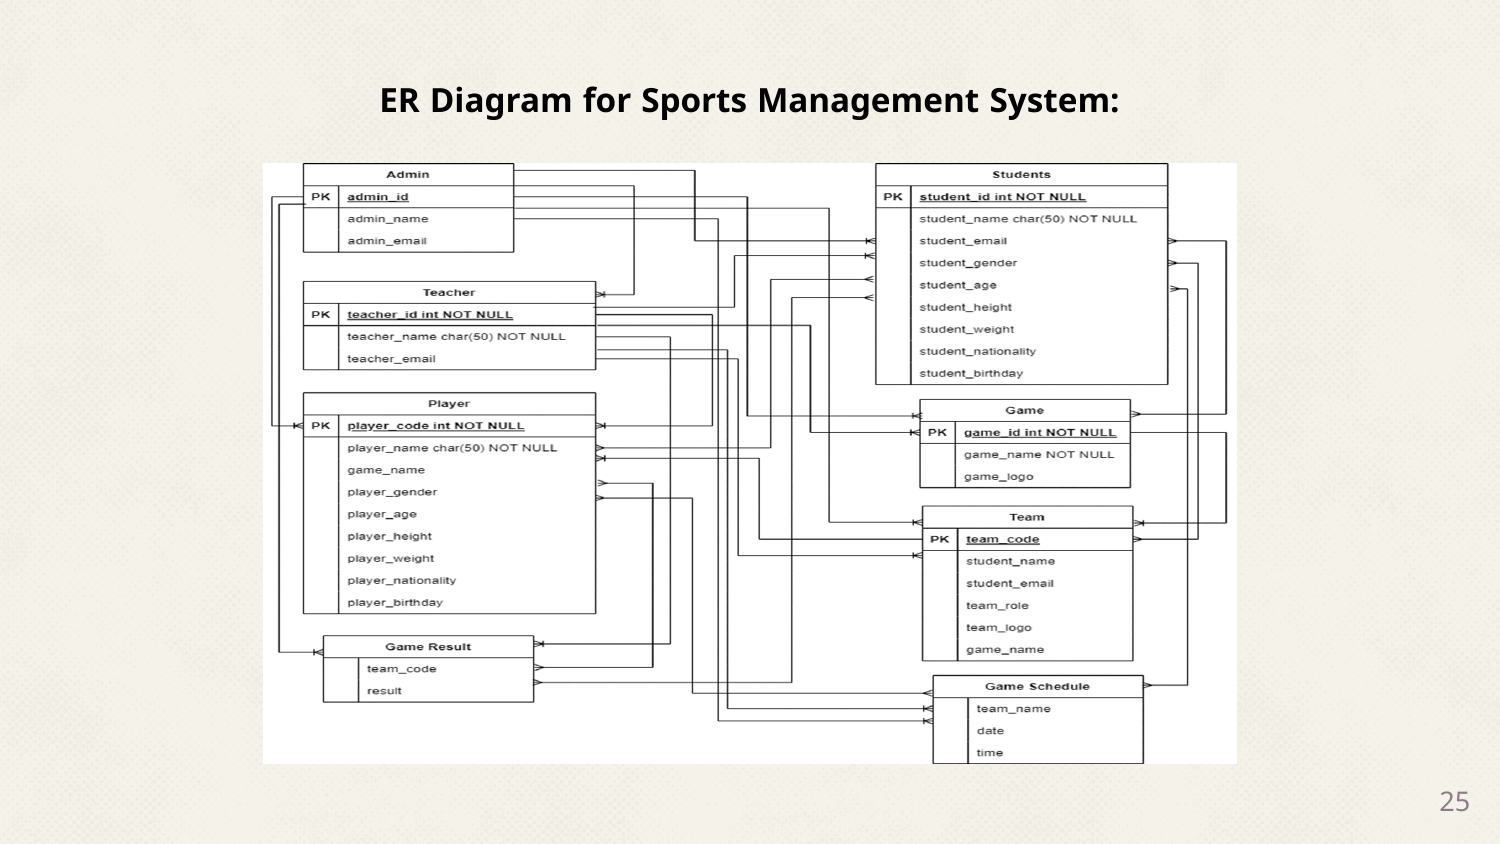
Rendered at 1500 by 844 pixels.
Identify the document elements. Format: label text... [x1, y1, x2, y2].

picture [0, 0, 1500, 844]
slide_number 25 [1410, 769, 1500, 834]
text_box ER Diagram for Sports Management System: [364, 71, 1136, 127]
